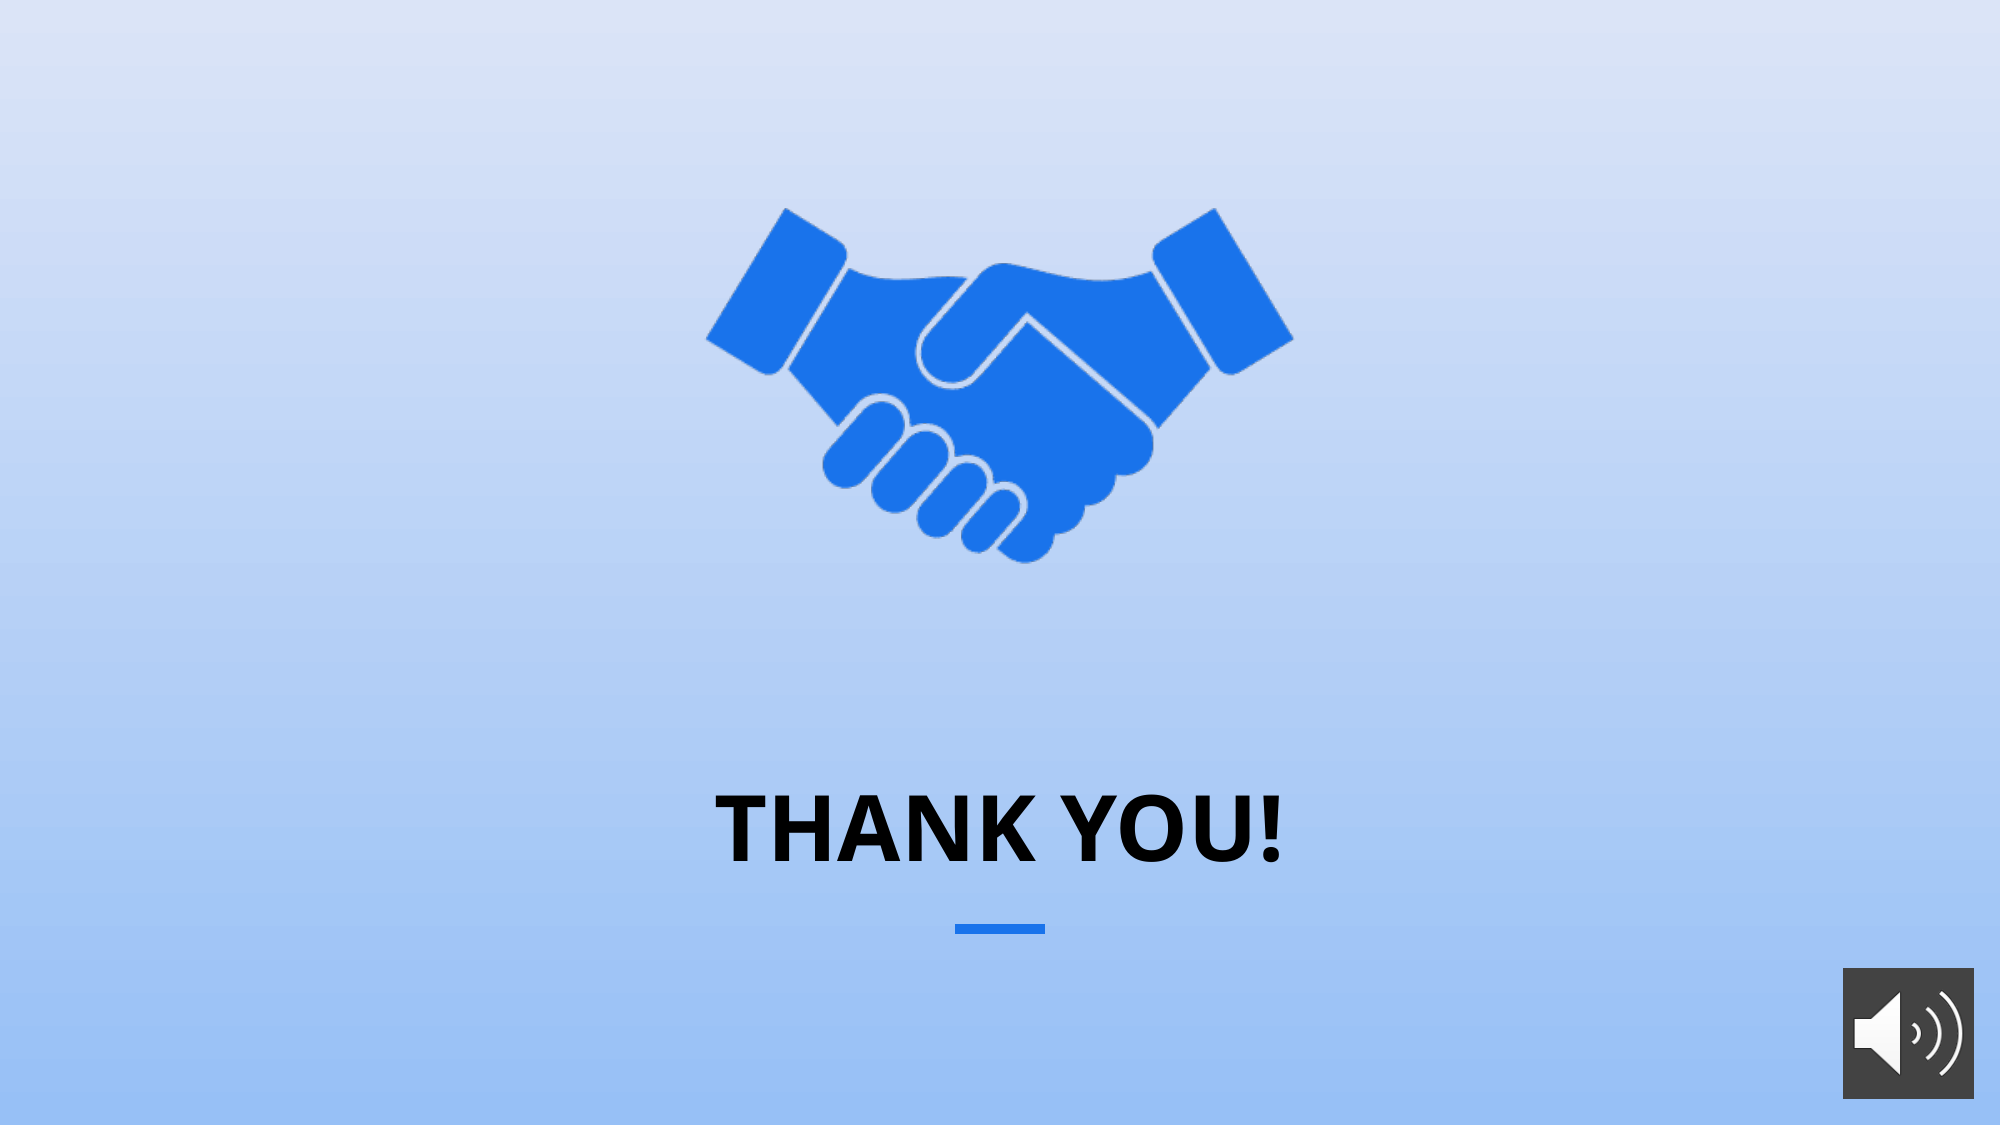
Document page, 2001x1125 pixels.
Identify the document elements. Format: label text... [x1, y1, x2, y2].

picture [1841, 966, 1975, 1100]
title THANK YOU! [423, 733, 1577, 888]
text_box [0, 0, 2000, 1125]
picture [680, 67, 1320, 707]
